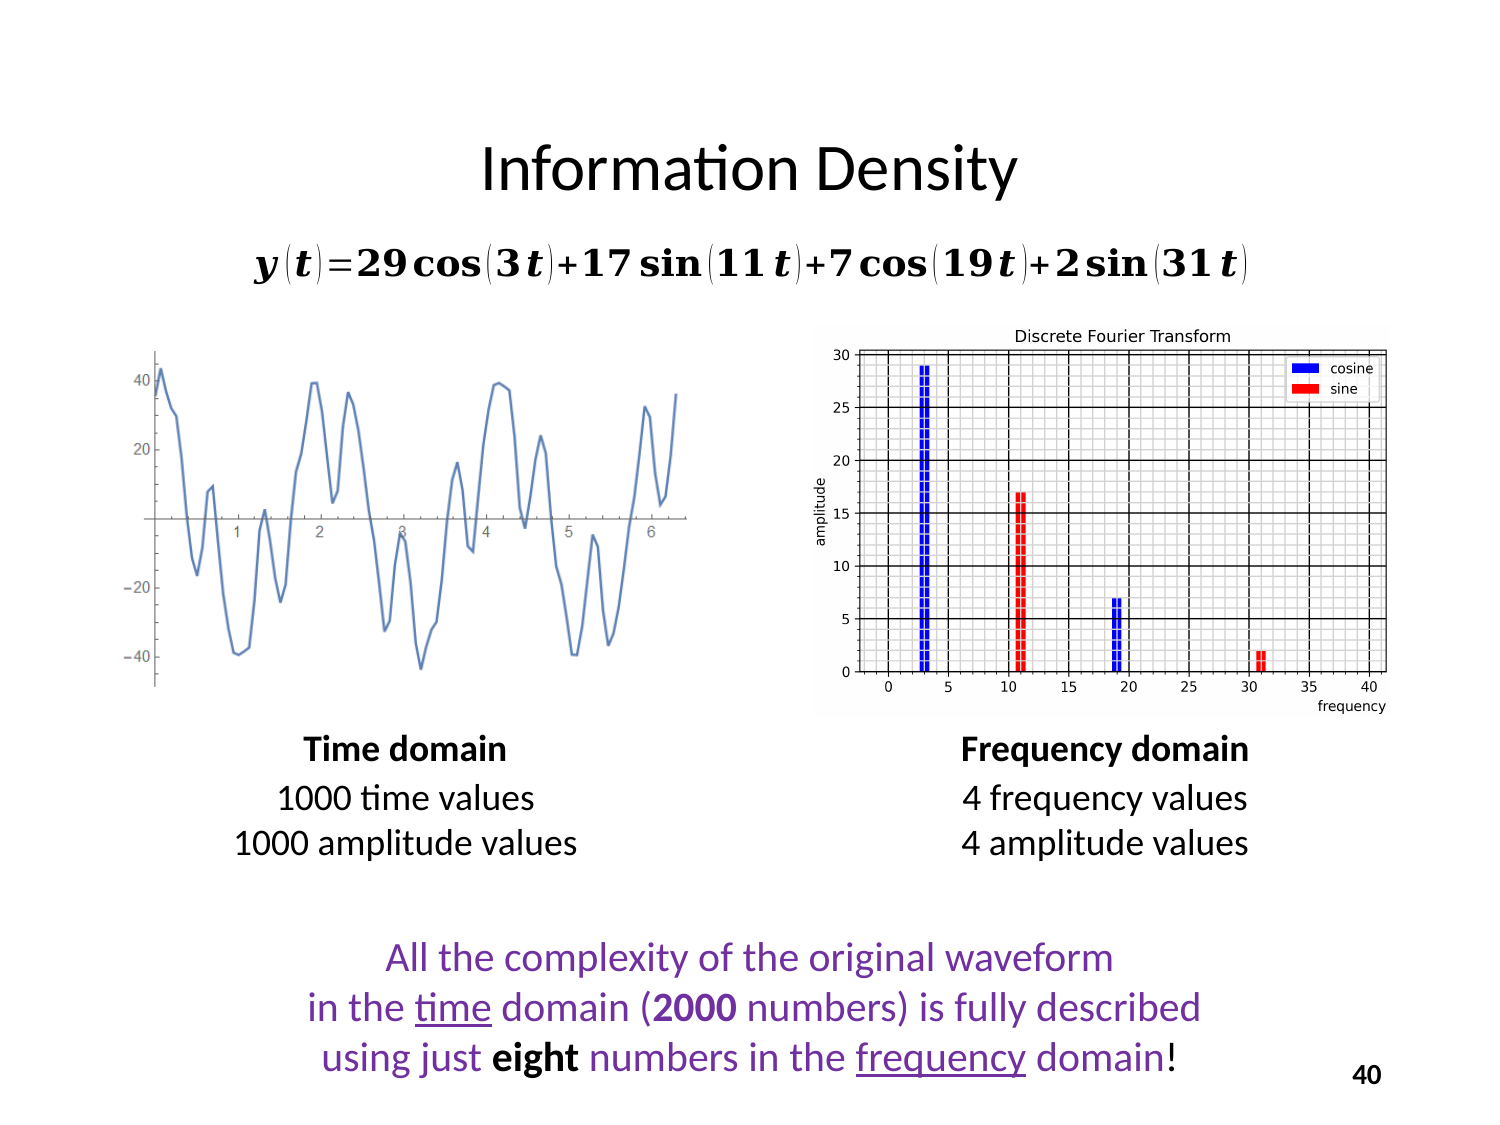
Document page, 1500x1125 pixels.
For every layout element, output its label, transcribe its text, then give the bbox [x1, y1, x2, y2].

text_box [813, 325, 1390, 872]
slide_number 40 [1059, 1042, 1397, 1103]
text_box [123, 350, 688, 872]
text_box All the complexity of the original waveform in the time domain (2000 numbers) is fully described using just eight numbers in the frequency domain! [282, 922, 1218, 1087]
title Information Density [103, 59, 1397, 278]
